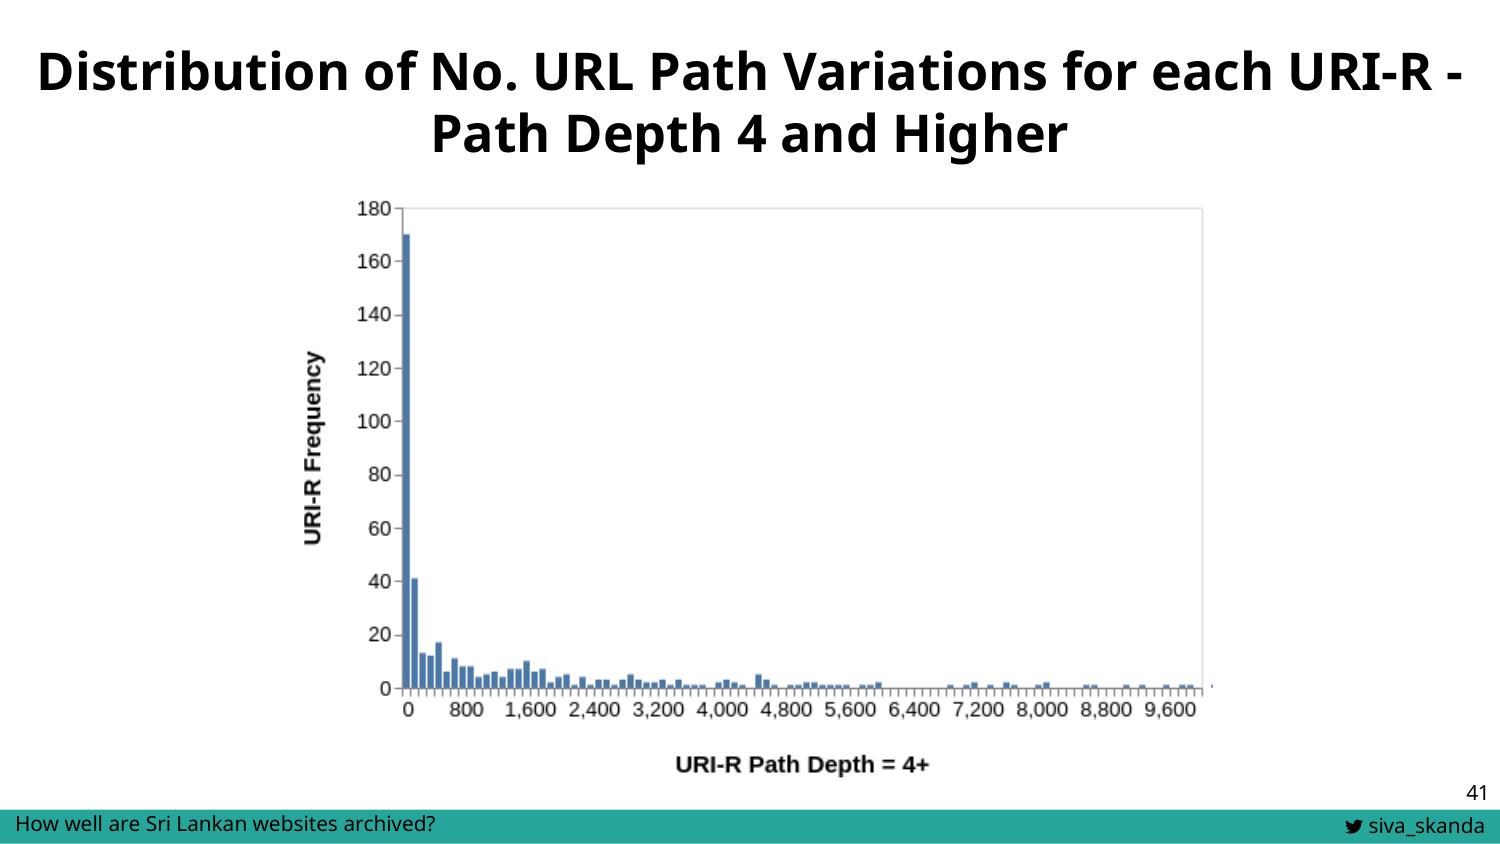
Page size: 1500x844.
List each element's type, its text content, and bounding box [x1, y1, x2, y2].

slide_number ‹#› [1414, 761, 1500, 826]
picture [287, 187, 1213, 784]
title Distribution of No. URL Path Variations for each URI-R - Path Depth 4 and Higher [0, 23, 1500, 124]
picture [1345, 818, 1363, 835]
